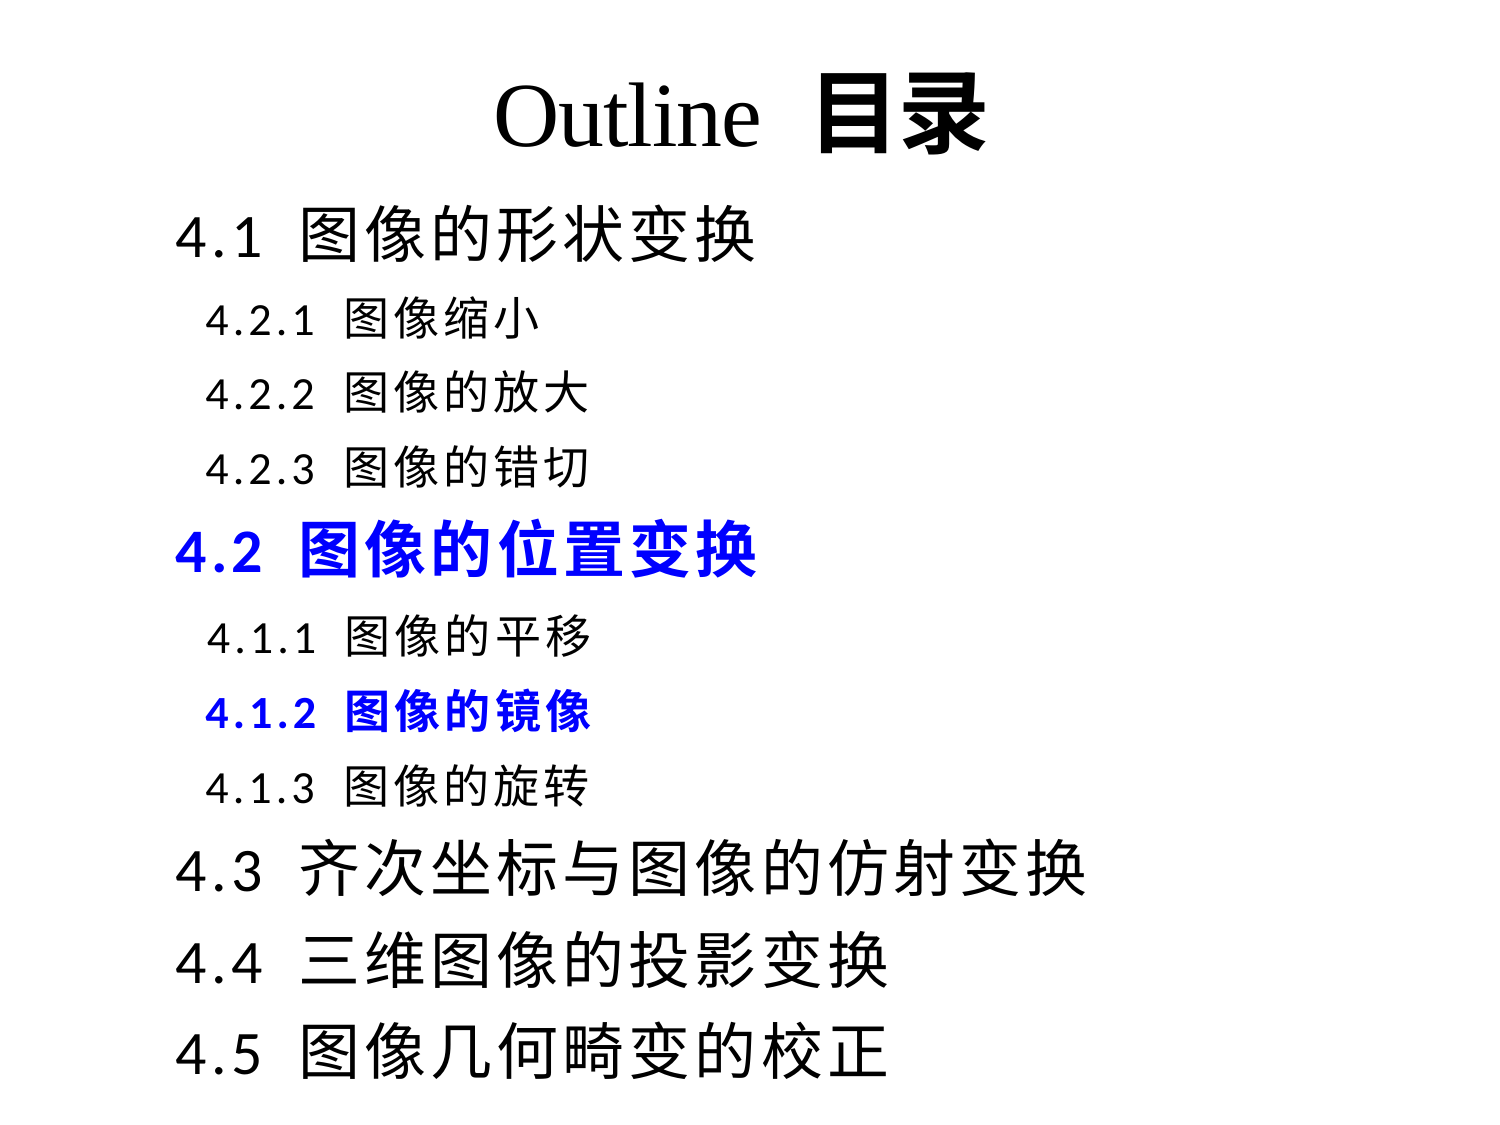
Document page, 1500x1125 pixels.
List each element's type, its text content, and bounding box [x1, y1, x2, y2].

list 4.1 图像的形状变换 4.2.1 图像缩小 4.2.2 图像的放大 4.2.3 图像的错切 4.2 图像的位置变换 4.1.1 图像的平移 4.1.2 图像的镜像 4.1.3 图像的旋转 4.3 齐次坐标与图像的仿射变换 4.4 三维图像的投影变换 4.5 图像几何畸变的校正 [160, 196, 1233, 1106]
title Outline 目录 [76, 36, 1427, 173]
